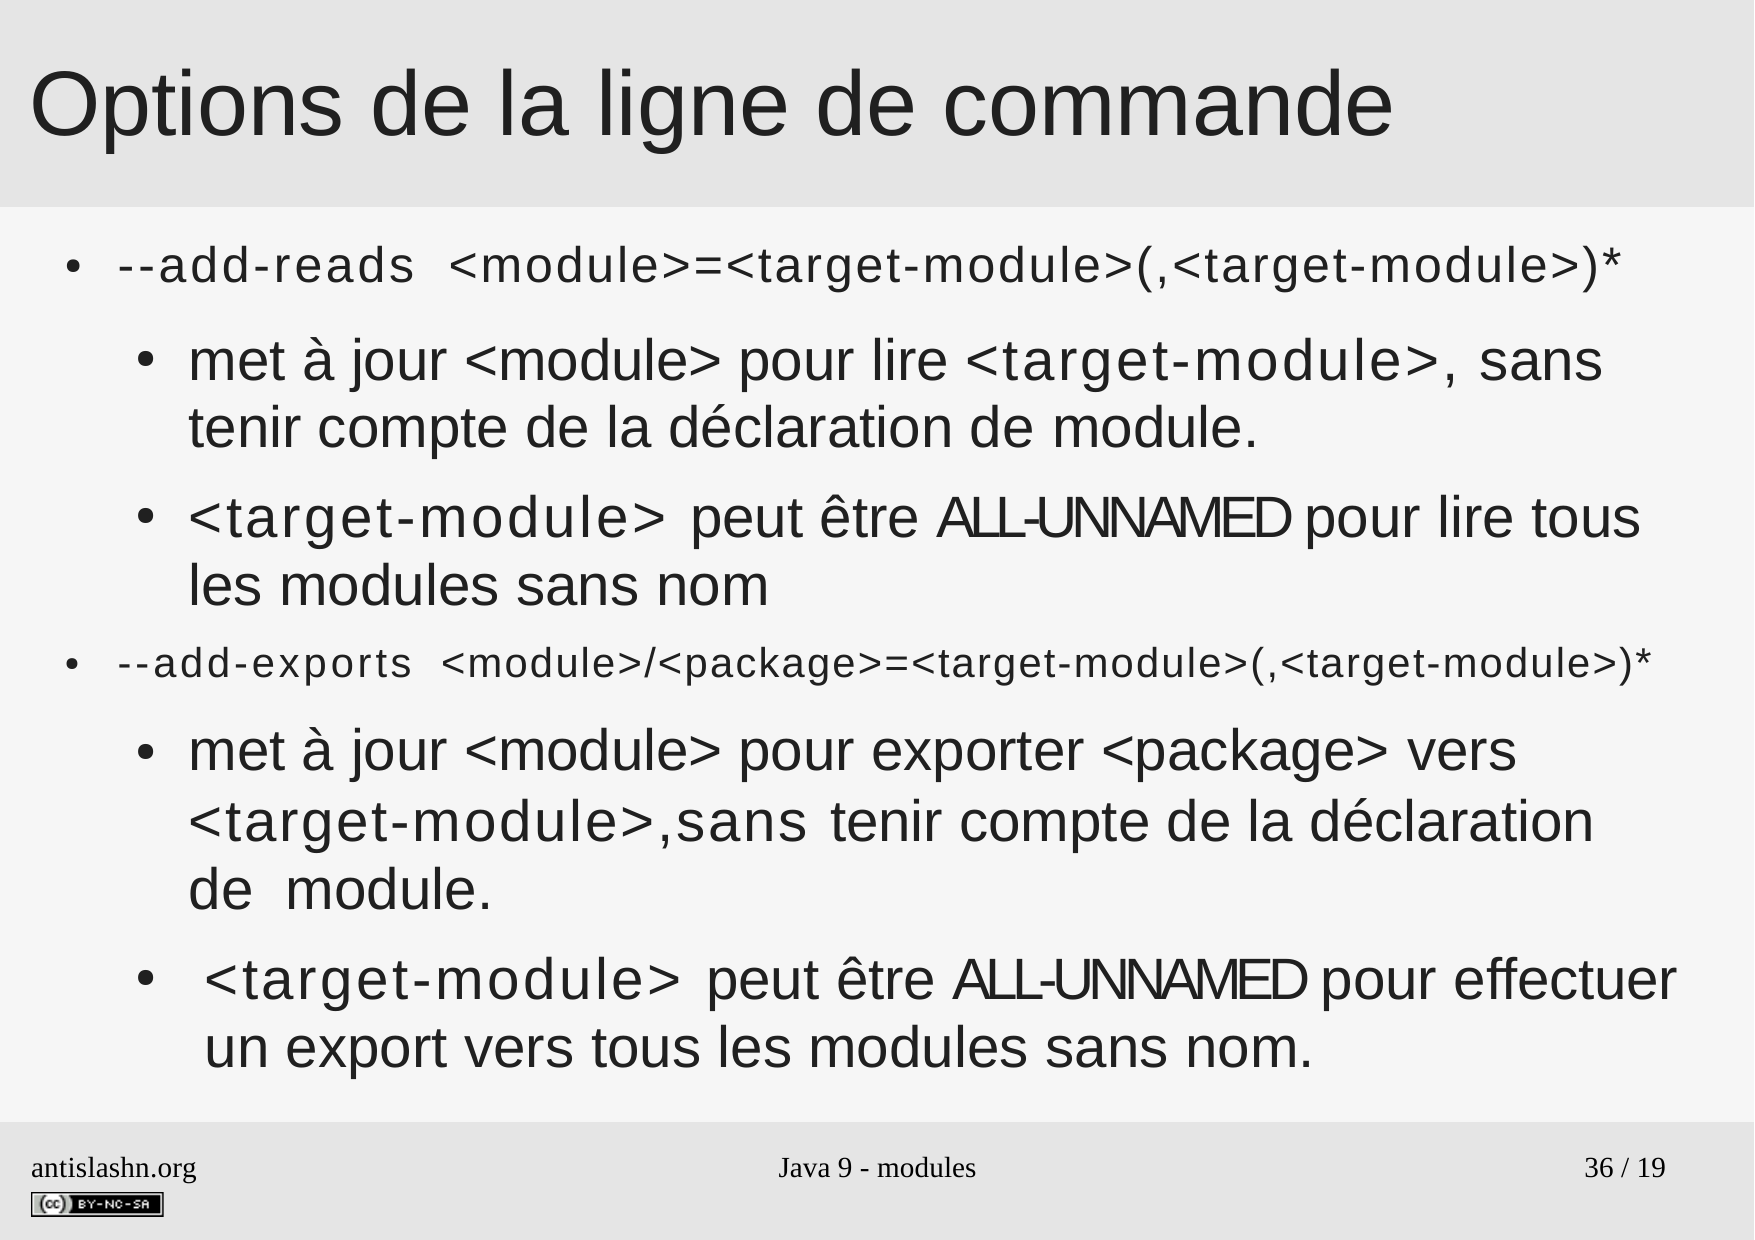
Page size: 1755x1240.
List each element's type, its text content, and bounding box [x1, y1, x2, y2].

slide_number antislashn.org [29, 1149, 197, 1240]
text_box ● [133, 957, 159, 991]
text_box --add-reads <module>=<target-module>(,<target-module>)* [115, 230, 1630, 293]
text_box ● [62, 247, 85, 277]
text_box --add-exports <module>/<package>=<target-module>(,<target-module>)* [115, 633, 1658, 686]
list met à jour <module> pour lire <target-module>, sans tenir compte de la déclaration de module. <target-module> peut être ALL-UNNAMED pour lire tous les modules sans nom [115, 307, 1695, 1028]
text_box ● [133, 731, 159, 765]
text_box met à jour <module> pour exporter <package> vers <target-module>,sans tenir compte de la déclaration de module. <target-module> peut être ALL-UNNAMED pour effectuer un export vers tous les modules sans nom. [186, 710, 1685, 1079]
text_box ● [62, 648, 82, 673]
title Options de la ligne de commande [27, 41, 1397, 251]
slide_number 36 / 19 [1578, 1149, 1668, 1240]
footer Java 9 - modules [776, 1149, 979, 1240]
